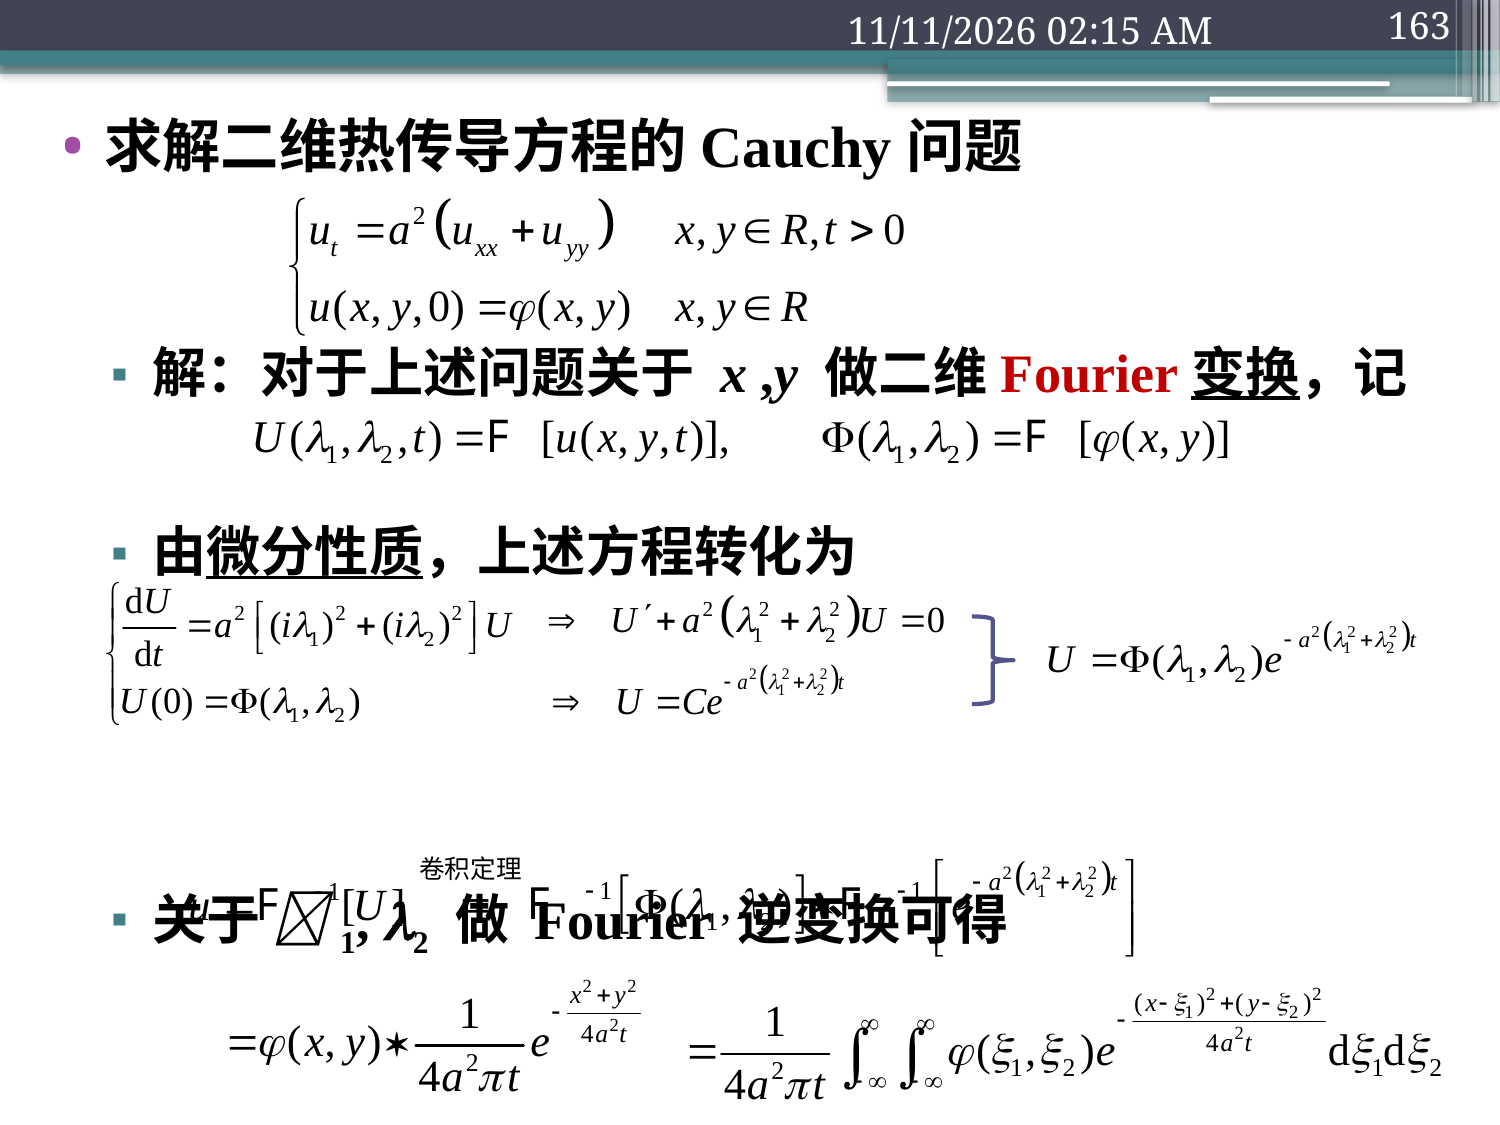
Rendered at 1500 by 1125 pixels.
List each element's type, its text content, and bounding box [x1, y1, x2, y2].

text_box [546, 656, 853, 725]
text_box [678, 975, 1455, 1110]
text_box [1042, 613, 1424, 693]
list 求解二维热传导方程的Cauchy问题 解：对于上述问题关于 x ,y 做二维 Fourier 变换，记 由微分性质，上述方程转化为 关于 1, 2 做 Fourier 逆变换可得 [29, 101, 1471, 1083]
text_box [971, 615, 1015, 705]
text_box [97, 573, 523, 735]
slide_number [832, 1, 1269, 20]
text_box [248, 406, 1236, 475]
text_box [182, 872, 407, 940]
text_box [279, 188, 912, 346]
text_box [218, 967, 651, 1102]
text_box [542, 589, 952, 658]
slide_number 163 [1269, 1, 1466, 61]
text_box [412, 848, 1152, 968]
